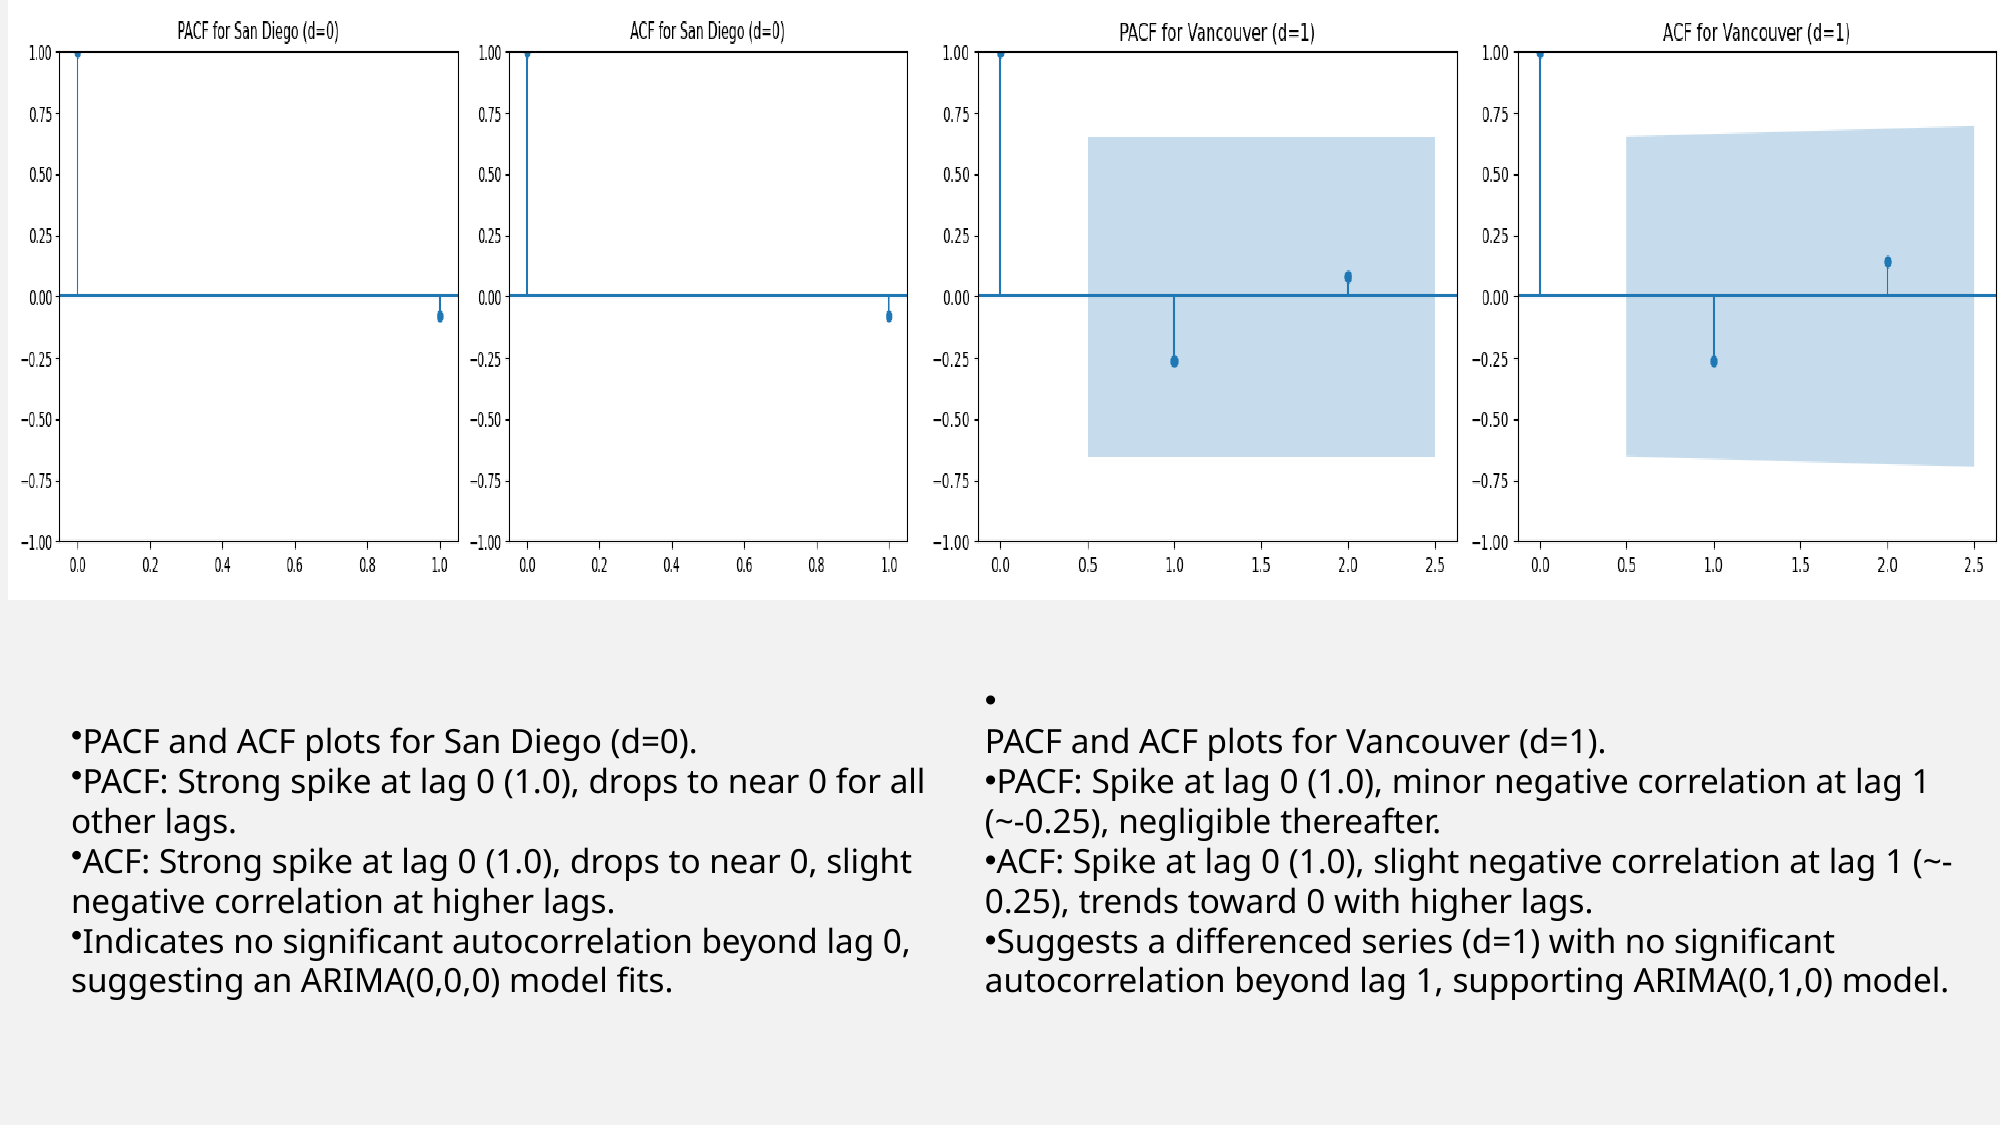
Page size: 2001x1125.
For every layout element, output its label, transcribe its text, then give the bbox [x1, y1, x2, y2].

picture [8, 0, 2000, 600]
text_box PACF and ACF plots for Vancouver (d=1). PACF: Spike at lag 0 (1.0), minor negative correlation at lag 1 (~-0.25), negligible thereafter. ACF: Spike at lag 0 (1.0), slight negative correlation at lag 1 (~-0.25), trends toward 0 with higher lags. Suggests a differenced series (d=1) with no significant autocorrelation beyond lag 1, supporting ARIMA(0,1,0) model. [970, 672, 1975, 1007]
text_box PACF and ACF plots for San Diego (d=0). PACF: Strong spike at lag 0 (1.0), drops to near 0 for all other lags. ACF: Strong spike at lag 0 (1.0), drops to near 0, slight negative correlation at higher lags. Indicates no significant autocorrelation beyond lag 0, suggesting an ARIMA(0,0,0) model fits. [56, 672, 951, 1047]
